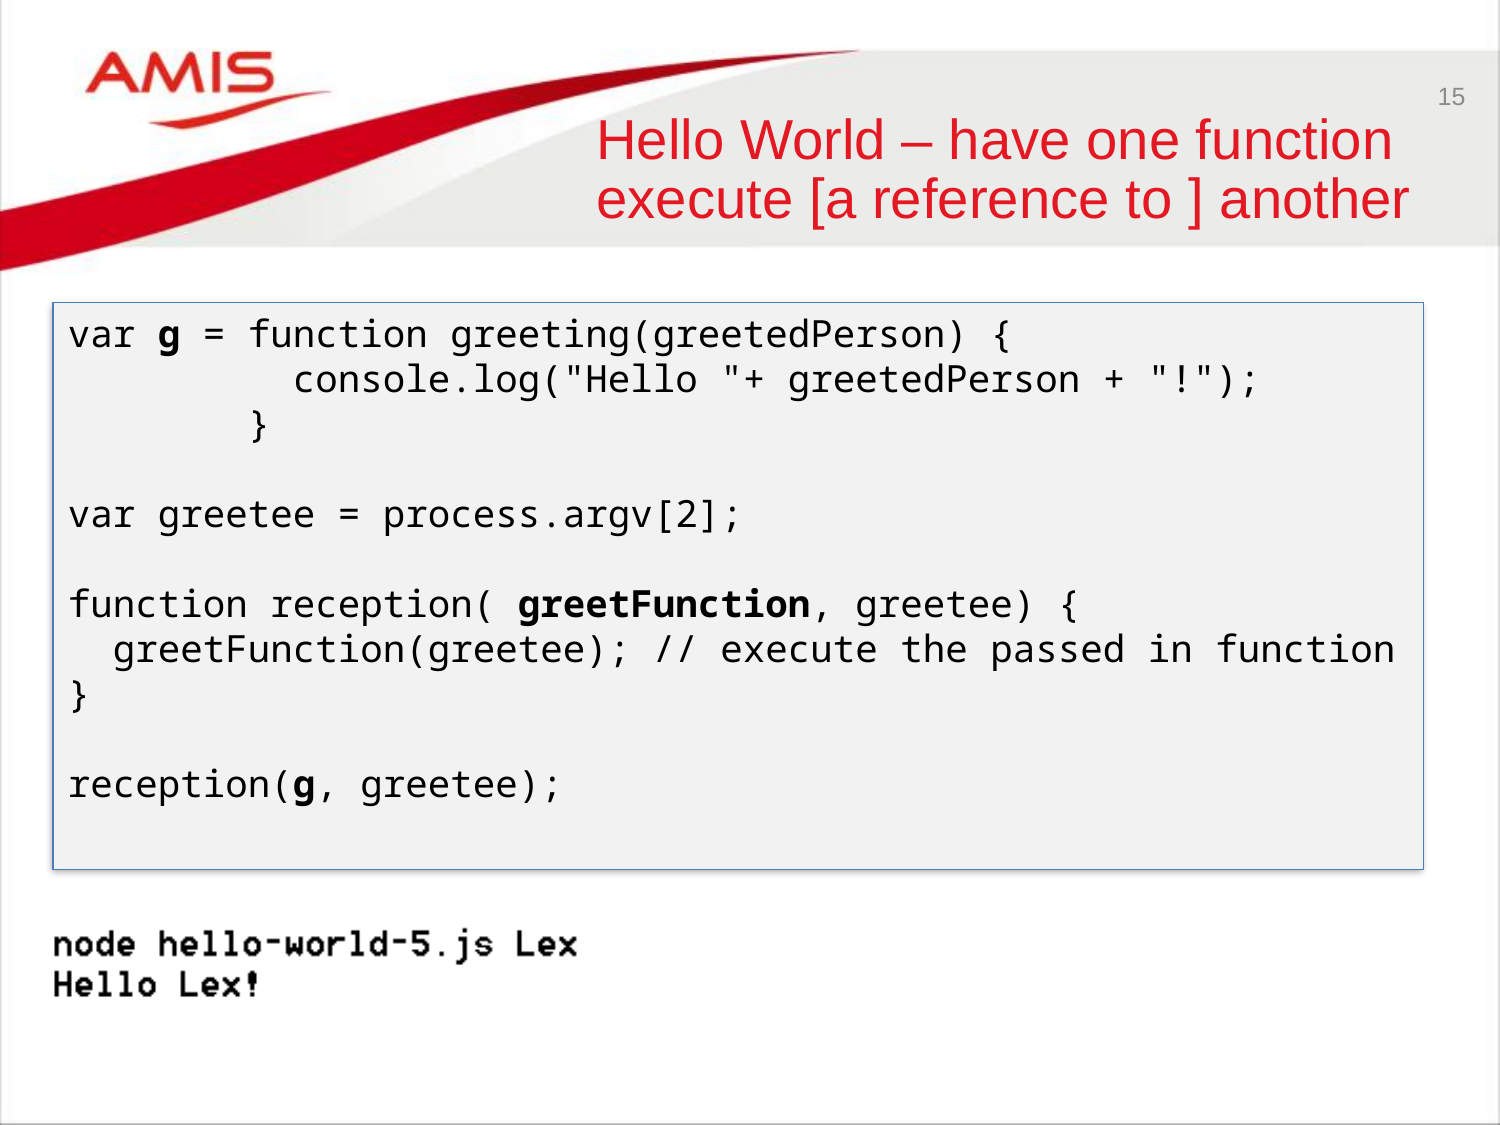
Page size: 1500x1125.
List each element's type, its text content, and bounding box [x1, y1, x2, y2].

slide_number 15 [1328, 54, 1481, 138]
picture [0, 0, 1500, 1125]
text_box var g = function greeting(greetedPerson) { console.log("Hello "+ greetedPerson + "!"); } var greetee = process.argv[2]; function reception( greetFunction, greetee) { greetFunction(greetee); // execute the passed in function } reception(g, greetee); [53, 302, 1447, 813]
title Hello World – have one function execute [a reference to ] another [596, 90, 1447, 253]
text_box [52, 302, 1424, 870]
